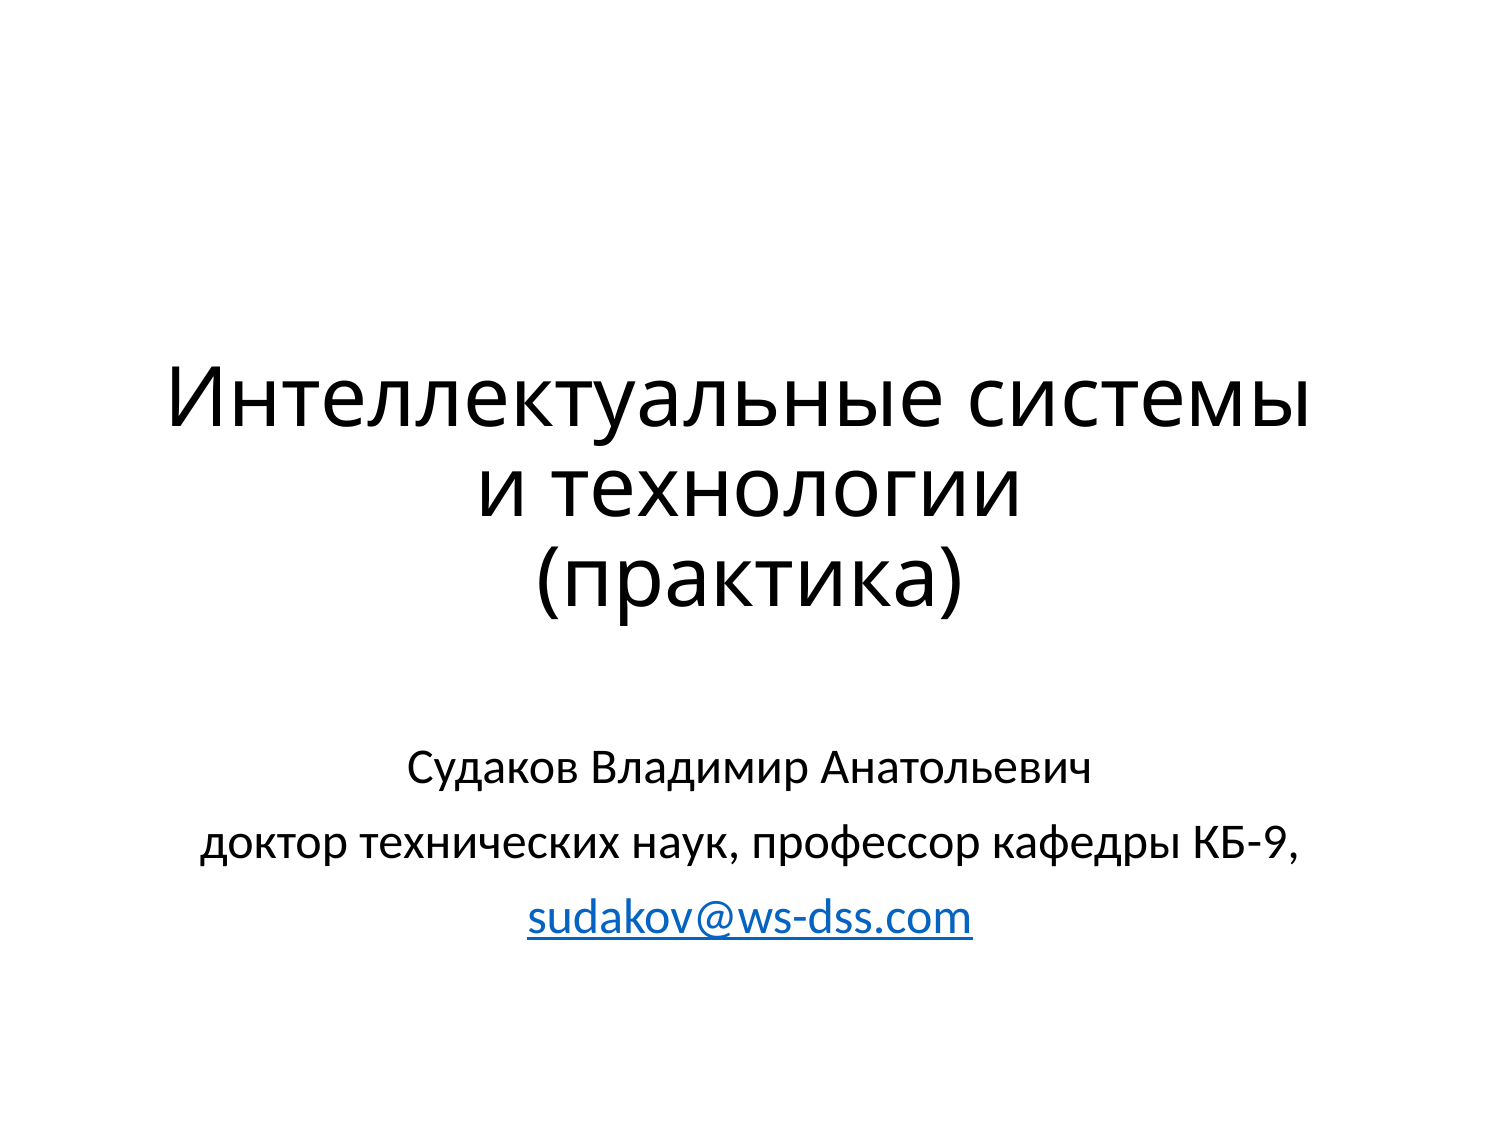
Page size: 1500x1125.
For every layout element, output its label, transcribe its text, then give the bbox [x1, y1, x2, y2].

subtitle Судаков Владимир Анатольевич доктор технических наук, профессор кафедры КБ-9, sudakov@ws-dss.com [118, 733, 1382, 1125]
title Интеллектуальные системы и технологии (практика) [0, 271, 1500, 633]
